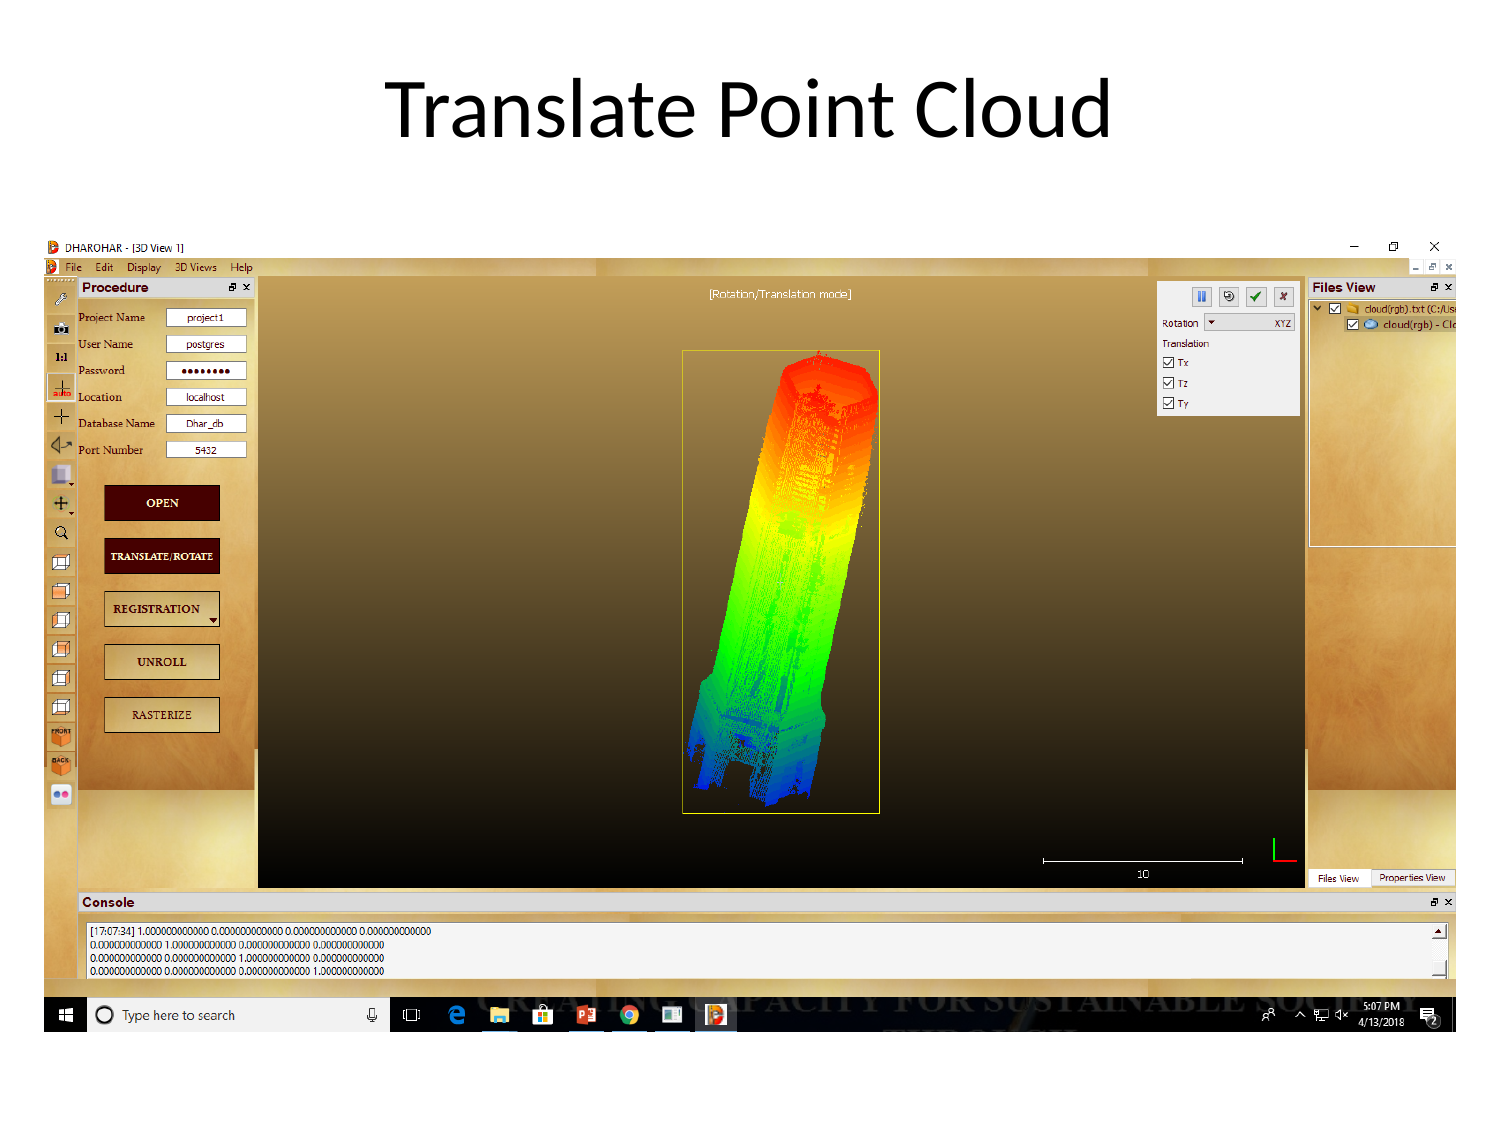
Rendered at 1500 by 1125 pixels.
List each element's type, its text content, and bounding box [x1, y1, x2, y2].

title Translate Point Cloud [75, 45, 1425, 163]
picture [44, 237, 1456, 1032]
